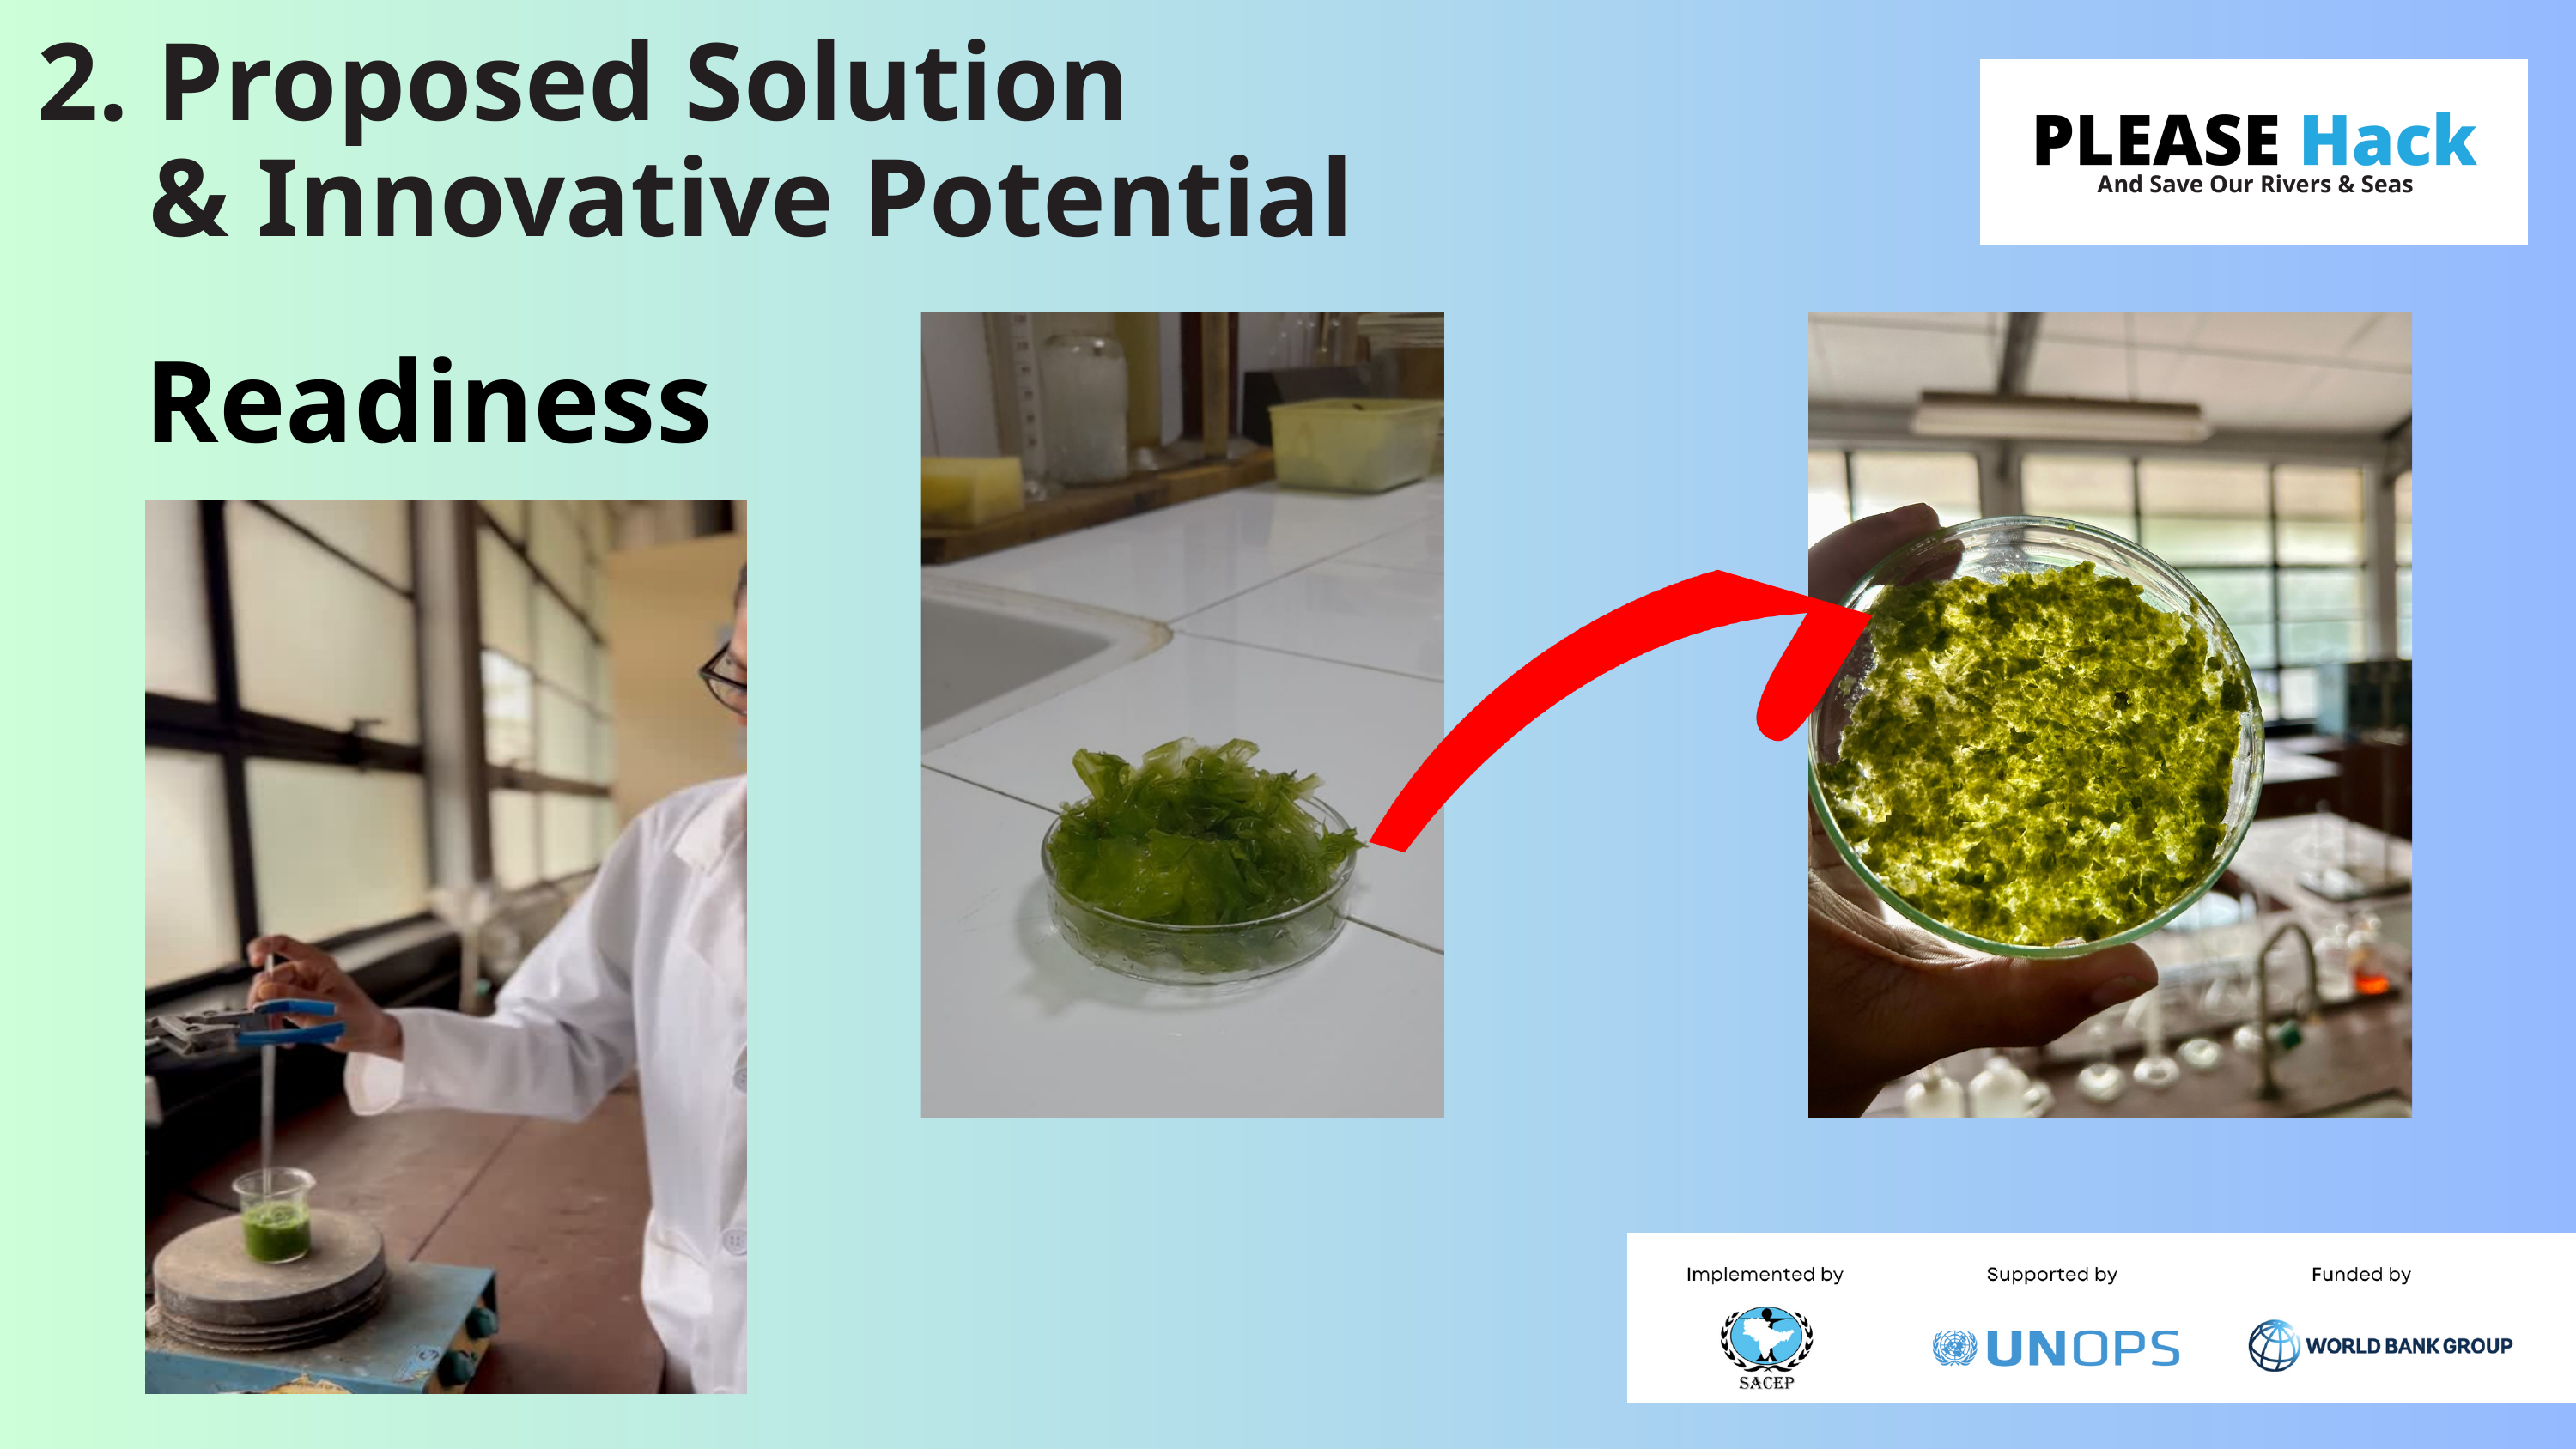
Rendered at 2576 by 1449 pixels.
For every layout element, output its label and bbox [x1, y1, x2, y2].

text_box [144, 328, 1208, 500]
text_box [37, 0, 1637, 319]
text_box [144, 499, 748, 1395]
text_box [1808, 312, 2413, 1119]
text_box [1627, 1233, 2576, 1403]
text_box [1980, 58, 2529, 246]
text_box [1318, 482, 1893, 967]
text_box [920, 328, 1444, 1119]
